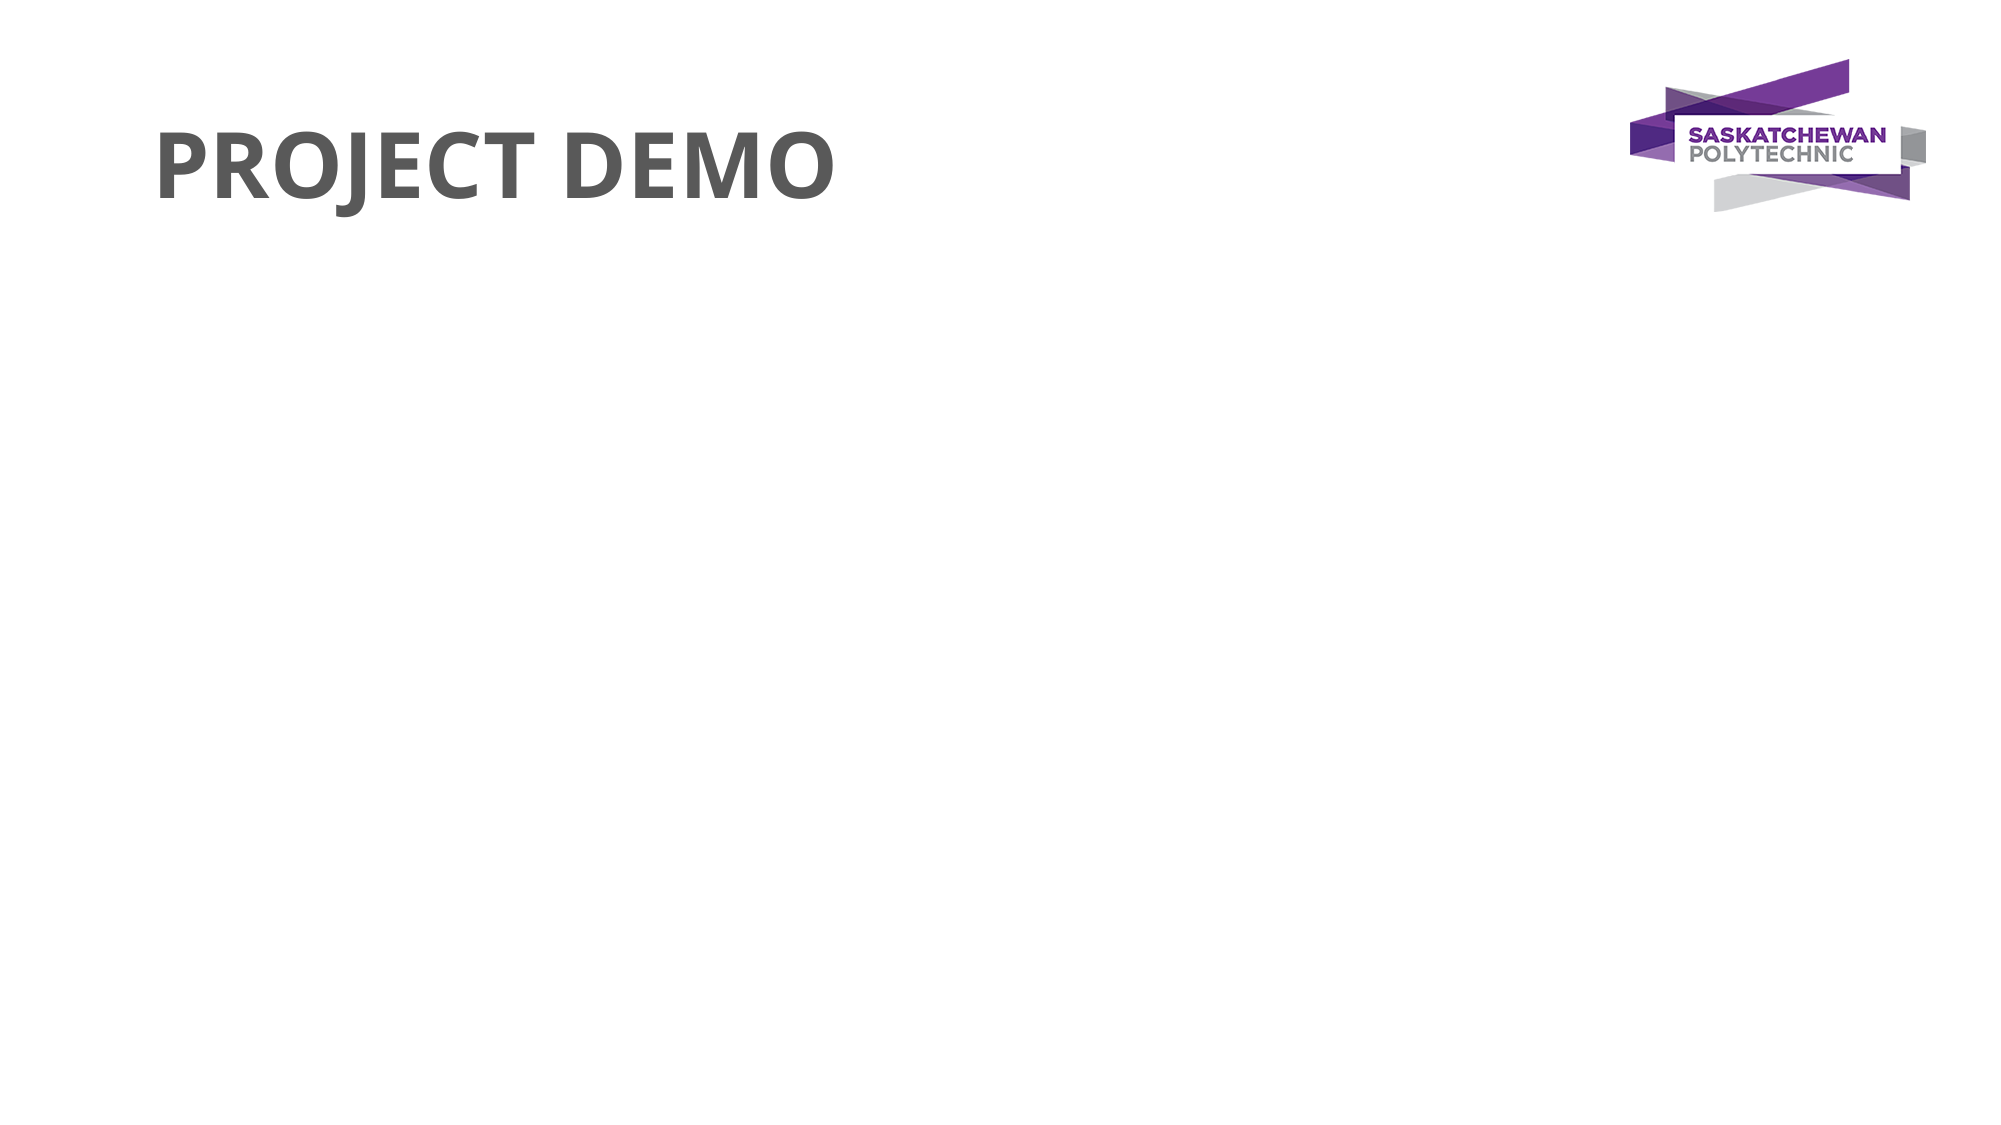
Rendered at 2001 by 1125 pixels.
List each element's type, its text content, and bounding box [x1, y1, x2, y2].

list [1629, 59, 1927, 213]
title PROJECT DEMO [137, 59, 1436, 278]
